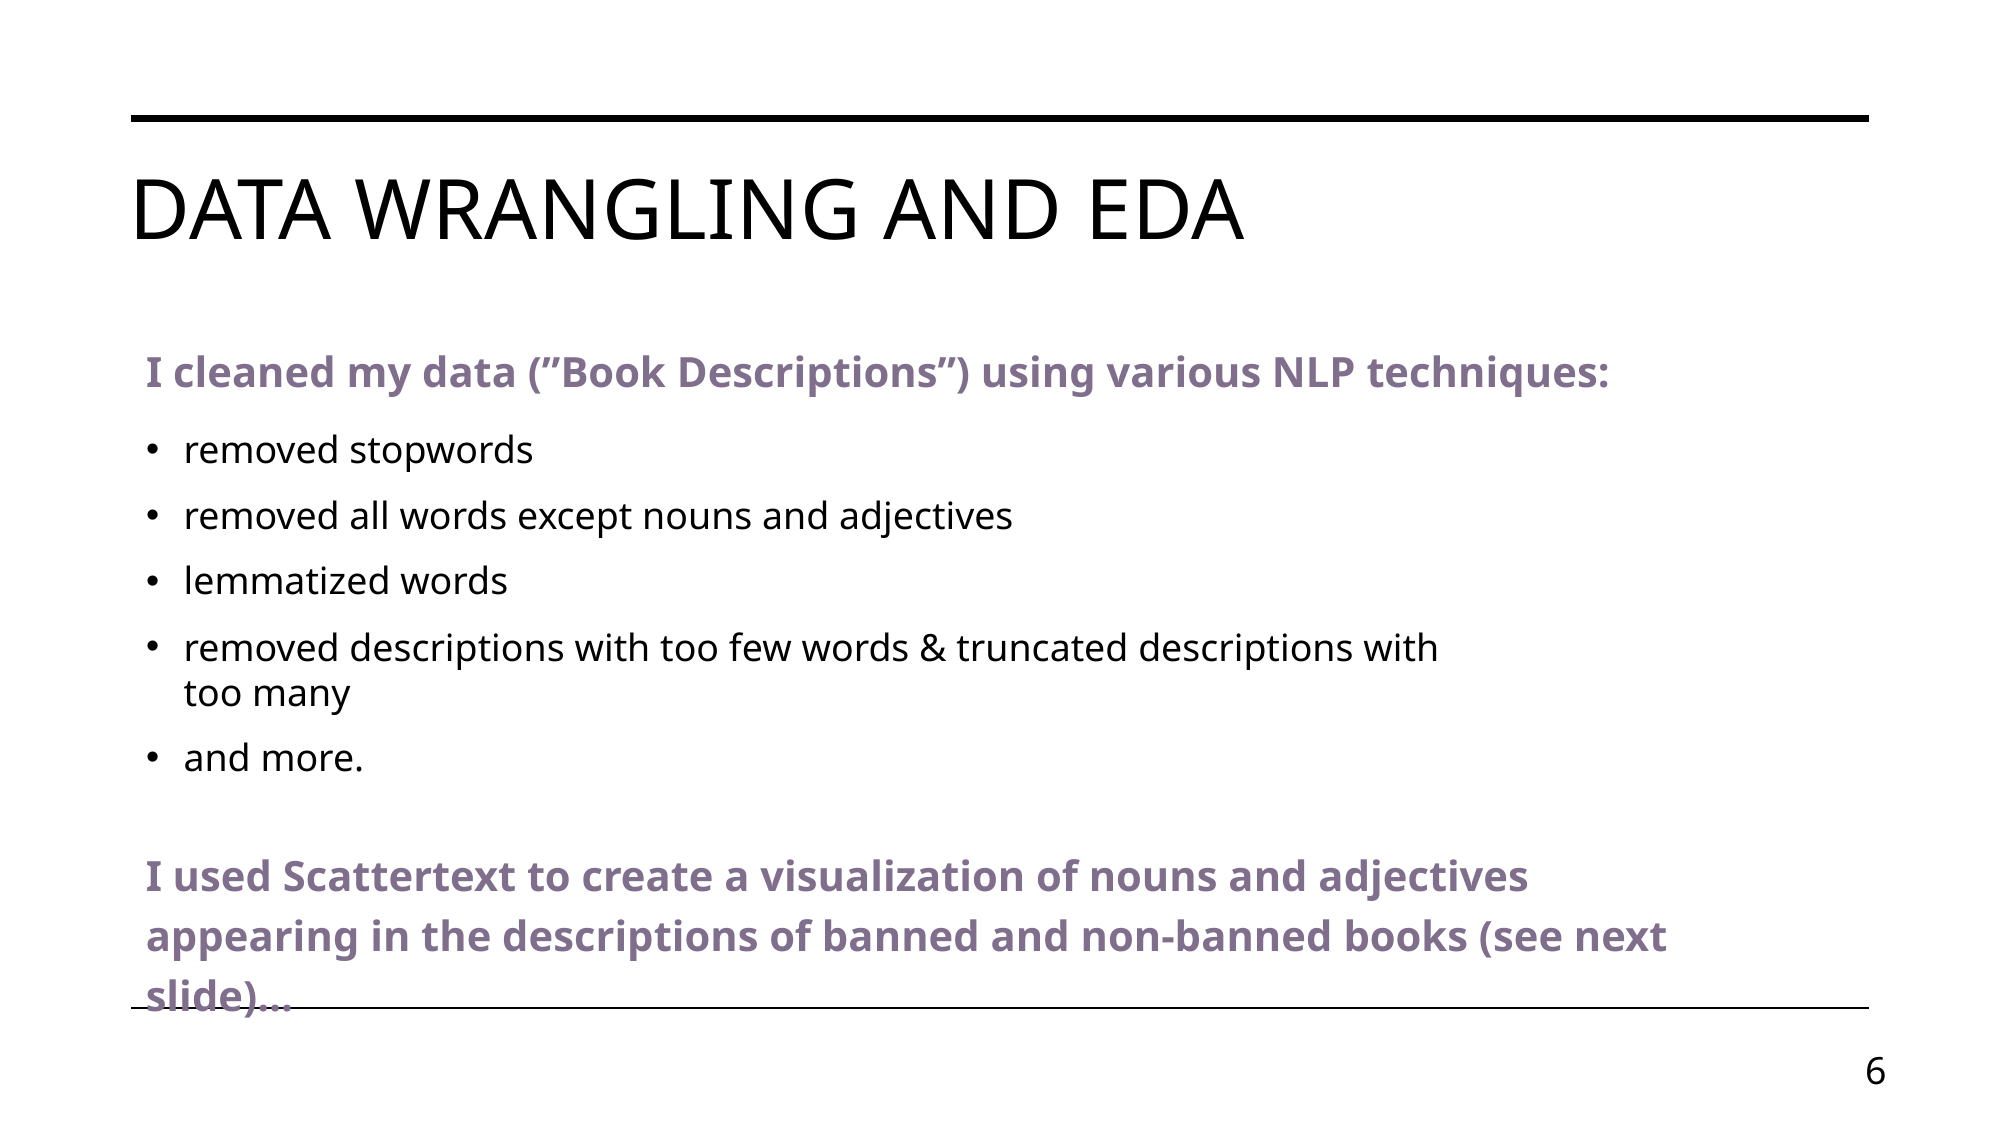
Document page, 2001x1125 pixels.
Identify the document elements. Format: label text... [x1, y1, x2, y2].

text_box I used Scattertext to create a visualization of nouns and adjectives appearing in the descriptions of banned and non-banned books (see next slide)… [131, 832, 1727, 1073]
list I cleaned my data (”Book Descriptions”) using various NLP techniques: [131, 328, 1727, 415]
slide_number 6 [1791, 1042, 1902, 1103]
list removed stopwords removed all words except nouns and adjectives lemmatized words removed descriptions with too few words & truncated descriptions with too many and more. [131, 418, 1500, 777]
title Data Wrangling and EDA [114, 149, 1869, 283]
